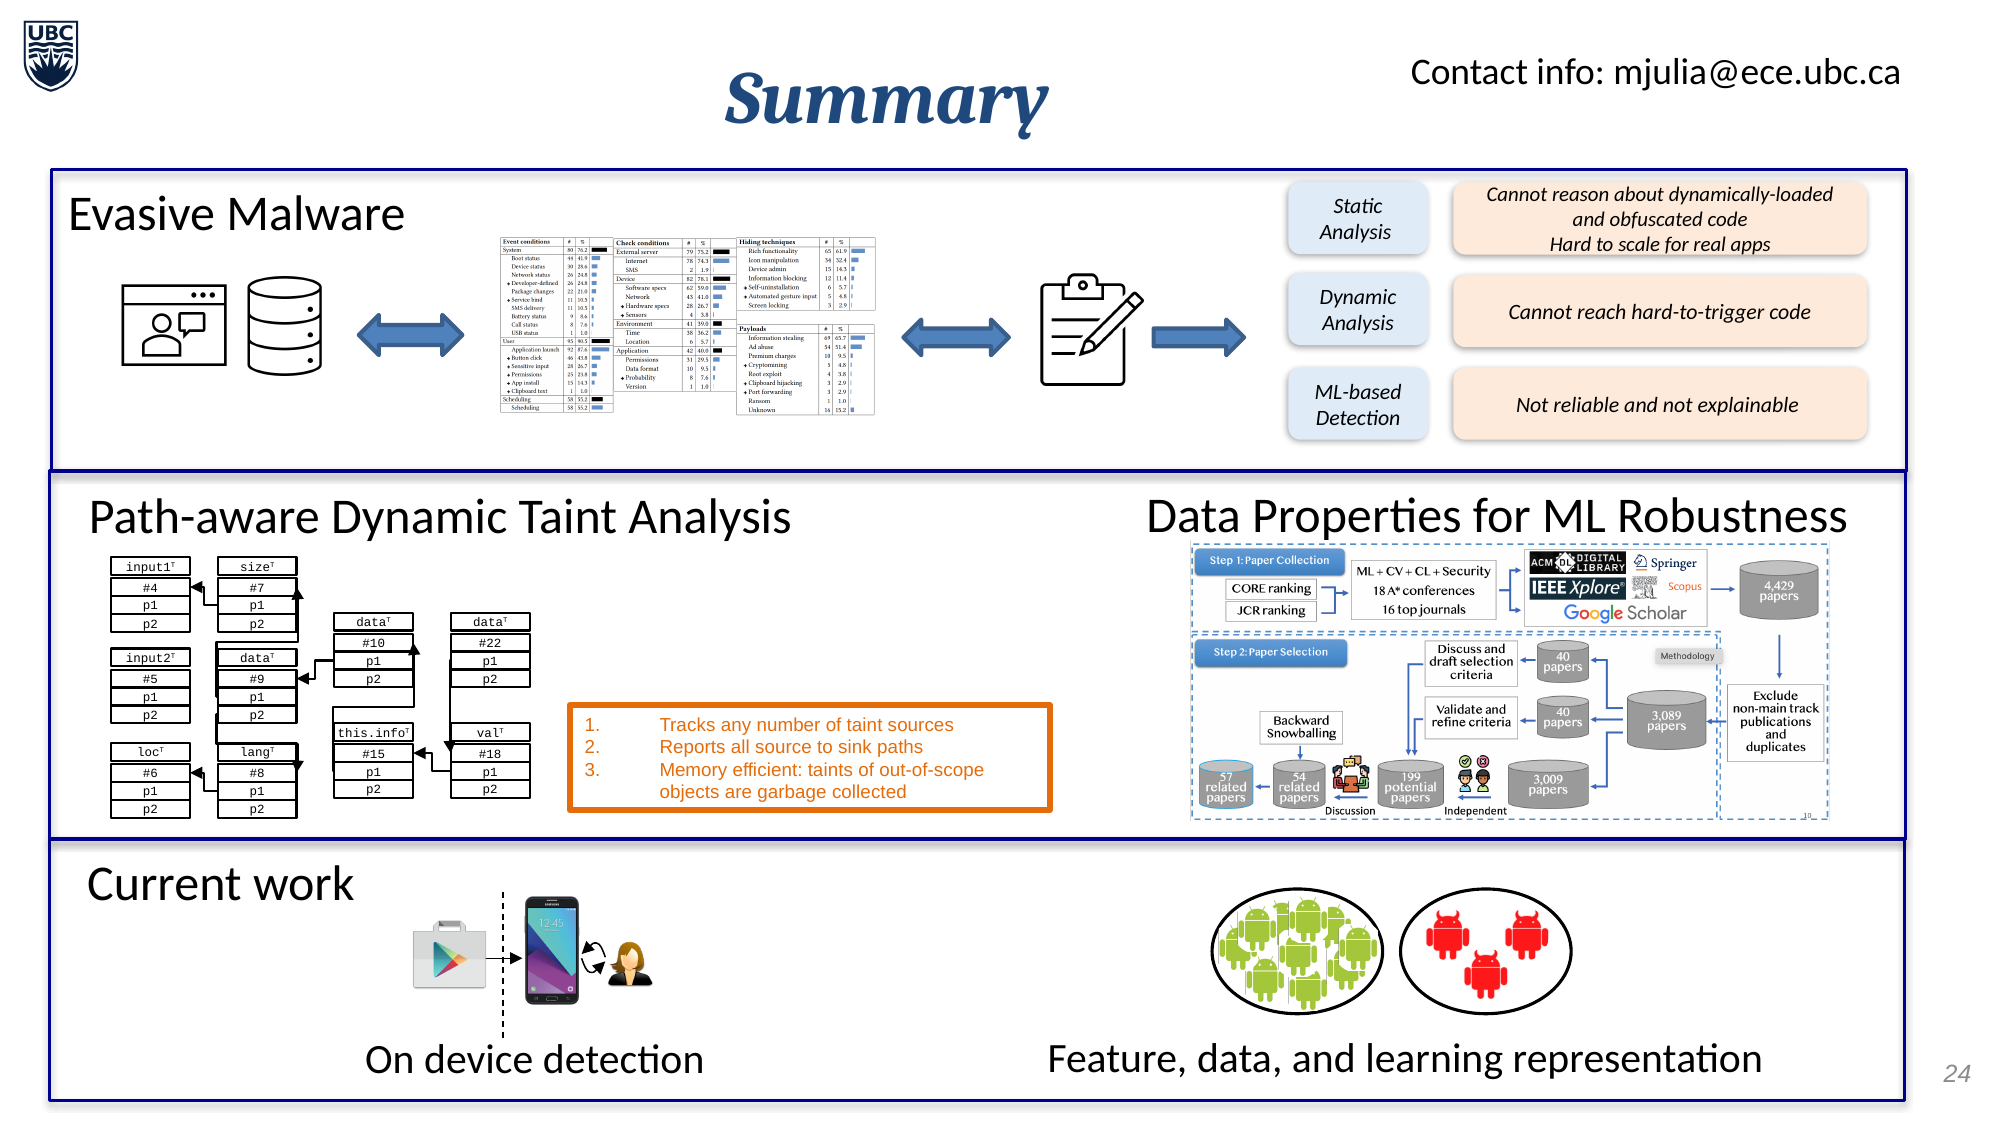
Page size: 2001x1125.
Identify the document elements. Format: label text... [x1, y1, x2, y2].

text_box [1211, 888, 1572, 1014]
text_box [49, 470, 1906, 840]
text_box [48, 851, 1905, 1101]
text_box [1288, 181, 1868, 440]
text_box [356, 313, 465, 358]
text_box [901, 317, 1011, 358]
text_box Tracks any number of taint sources Reports all source to sink paths Memory efficient: taints of out-of-scope objects are garbage collected [569, 705, 1050, 810]
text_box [409, 891, 657, 1039]
text_box Path-aware Dynamic Taint Analysis [74, 476, 808, 551]
text_box Data Properties for ML Robustness [1131, 475, 1864, 551]
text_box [110, 556, 530, 818]
text_box Evasive Malware [53, 172, 421, 248]
title Summary [24, 0, 1750, 203]
slide_number 24 [1412, 1042, 1987, 1103]
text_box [500, 237, 876, 416]
picture [110, 262, 346, 389]
picture [1190, 540, 1830, 821]
text_box Current work [72, 851, 370, 918]
text_box On device detection [350, 1024, 732, 1089]
text_box [51, 169, 1908, 471]
text_box Feature, data, and learning representation [1032, 1023, 1809, 1089]
text_box [1160, 317, 1247, 358]
text_box Contact info: mjulia@ece.ubc.ca [728, 39, 2000, 100]
picture [1019, 261, 1155, 398]
